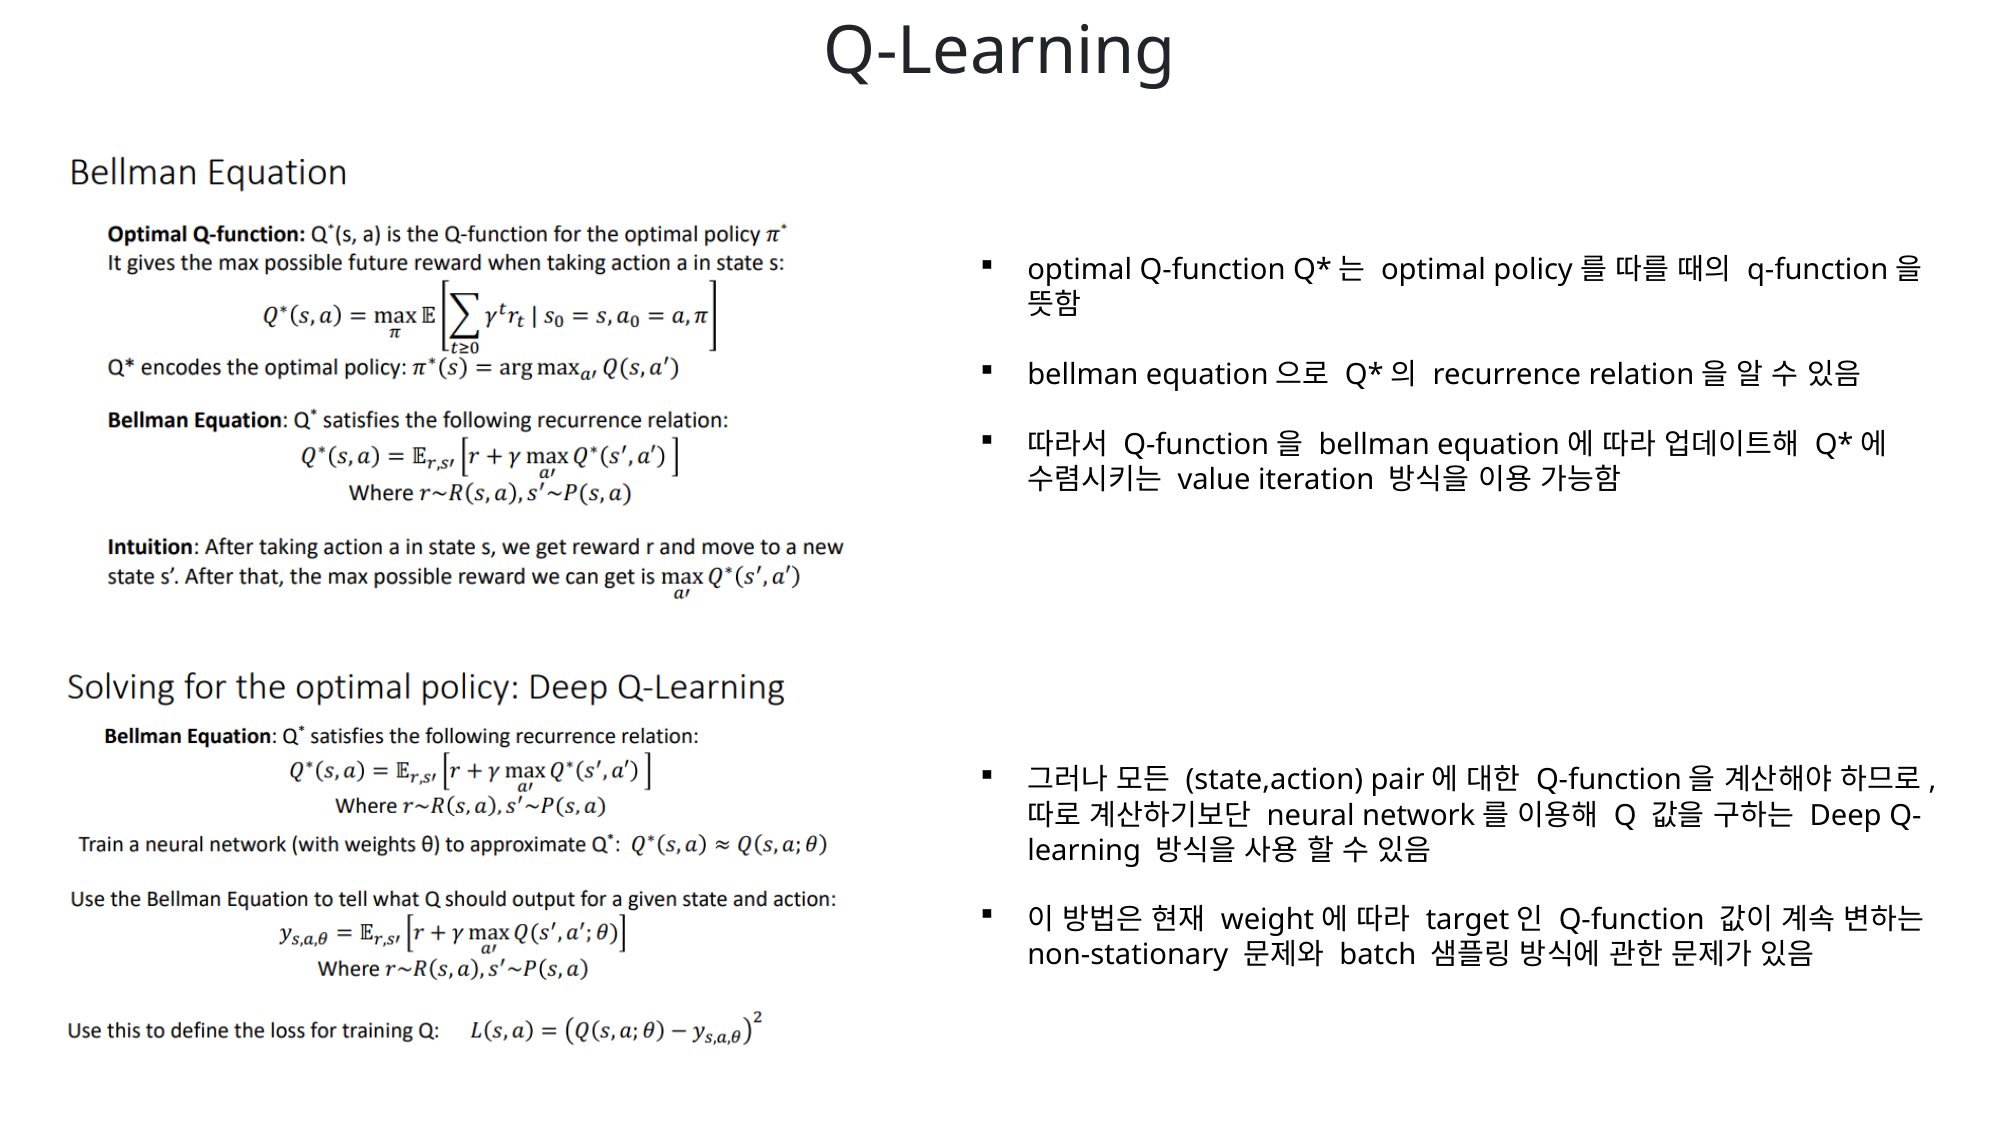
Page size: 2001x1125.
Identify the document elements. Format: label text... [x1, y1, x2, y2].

text_box optimal Q-function Q*는 optimal policy를 따를 때의 q-function을 뜻함 bellman equation으로 Q*의 recurrence relation을 알 수 있음 따라서 Q-function을 bellman equation에 따라 업데이트해 Q*에 수렴시키는 value iteration 방식을 이용 가능함 [965, 243, 1984, 503]
text_box 그러나 모든 (state,action) pair에 대한 Q-function을 계산해야 하므로, 따로 계산하기보단 neural network를 이용해 Q 값을 구하는 Deep Q-learning 방식을 사용 할 수 있음 이 방법은 현재 weight에 따라 target인 Q-function 값이 계속 변하는 non-stationary 문제와 batch 샘플링 방식에 관한 문제가 있음 [965, 753, 1984, 978]
text_box Q-Learning [0, 0, 2000, 95]
picture [28, 653, 885, 1081]
picture [28, 141, 885, 608]
